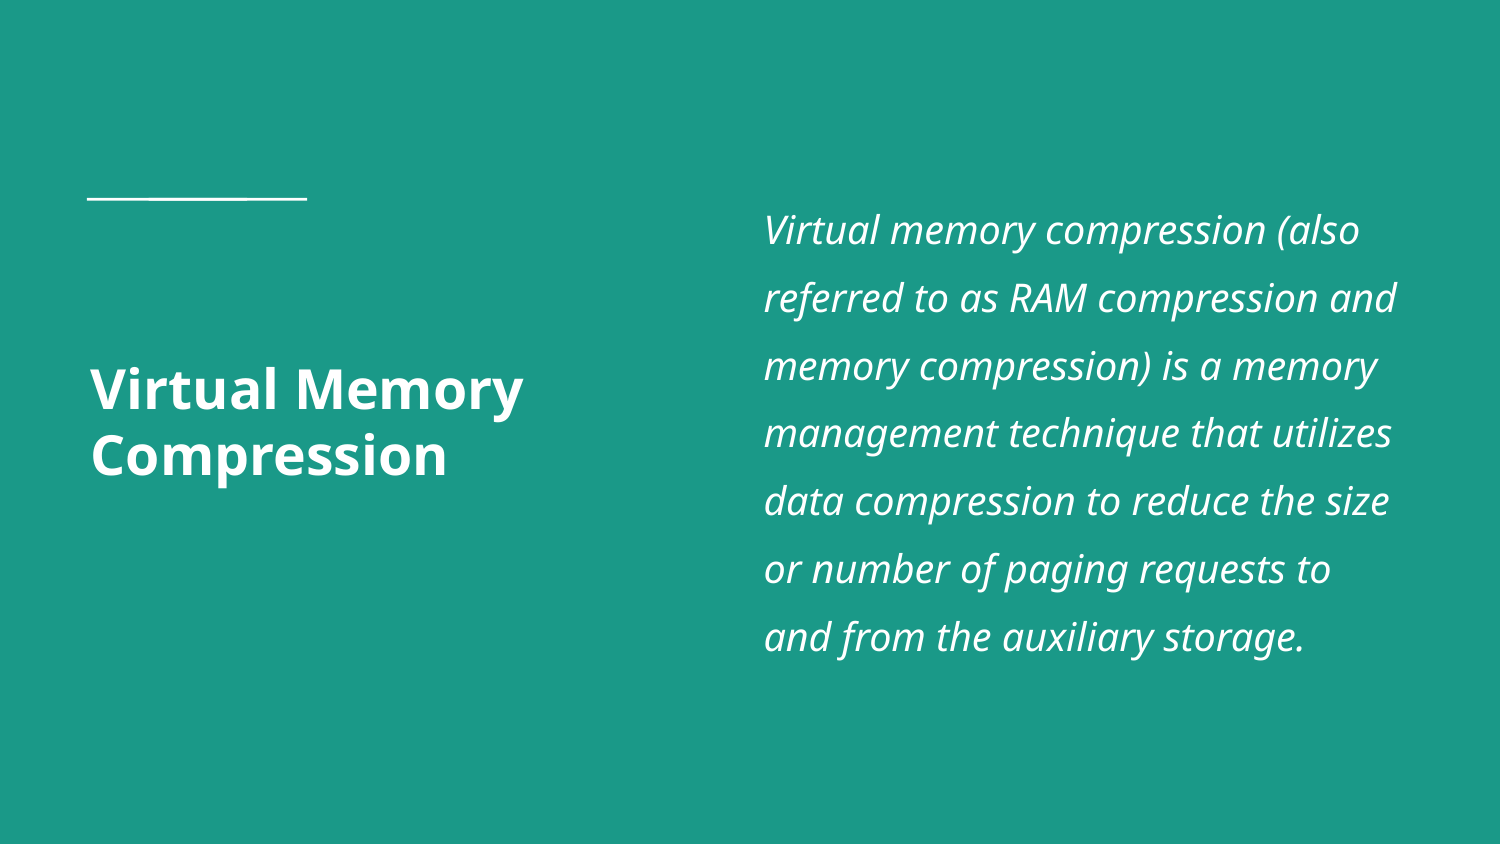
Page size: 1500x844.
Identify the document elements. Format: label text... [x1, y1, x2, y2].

title Virtual Memory Compression [75, 338, 681, 505]
text_box Virtual memory compression (also referred to as RAM compression and memory compression) is a memory management technique that utilizes data compression to reduce the size or number of paging requests to and from the auxiliary storage. [748, 93, 1425, 750]
